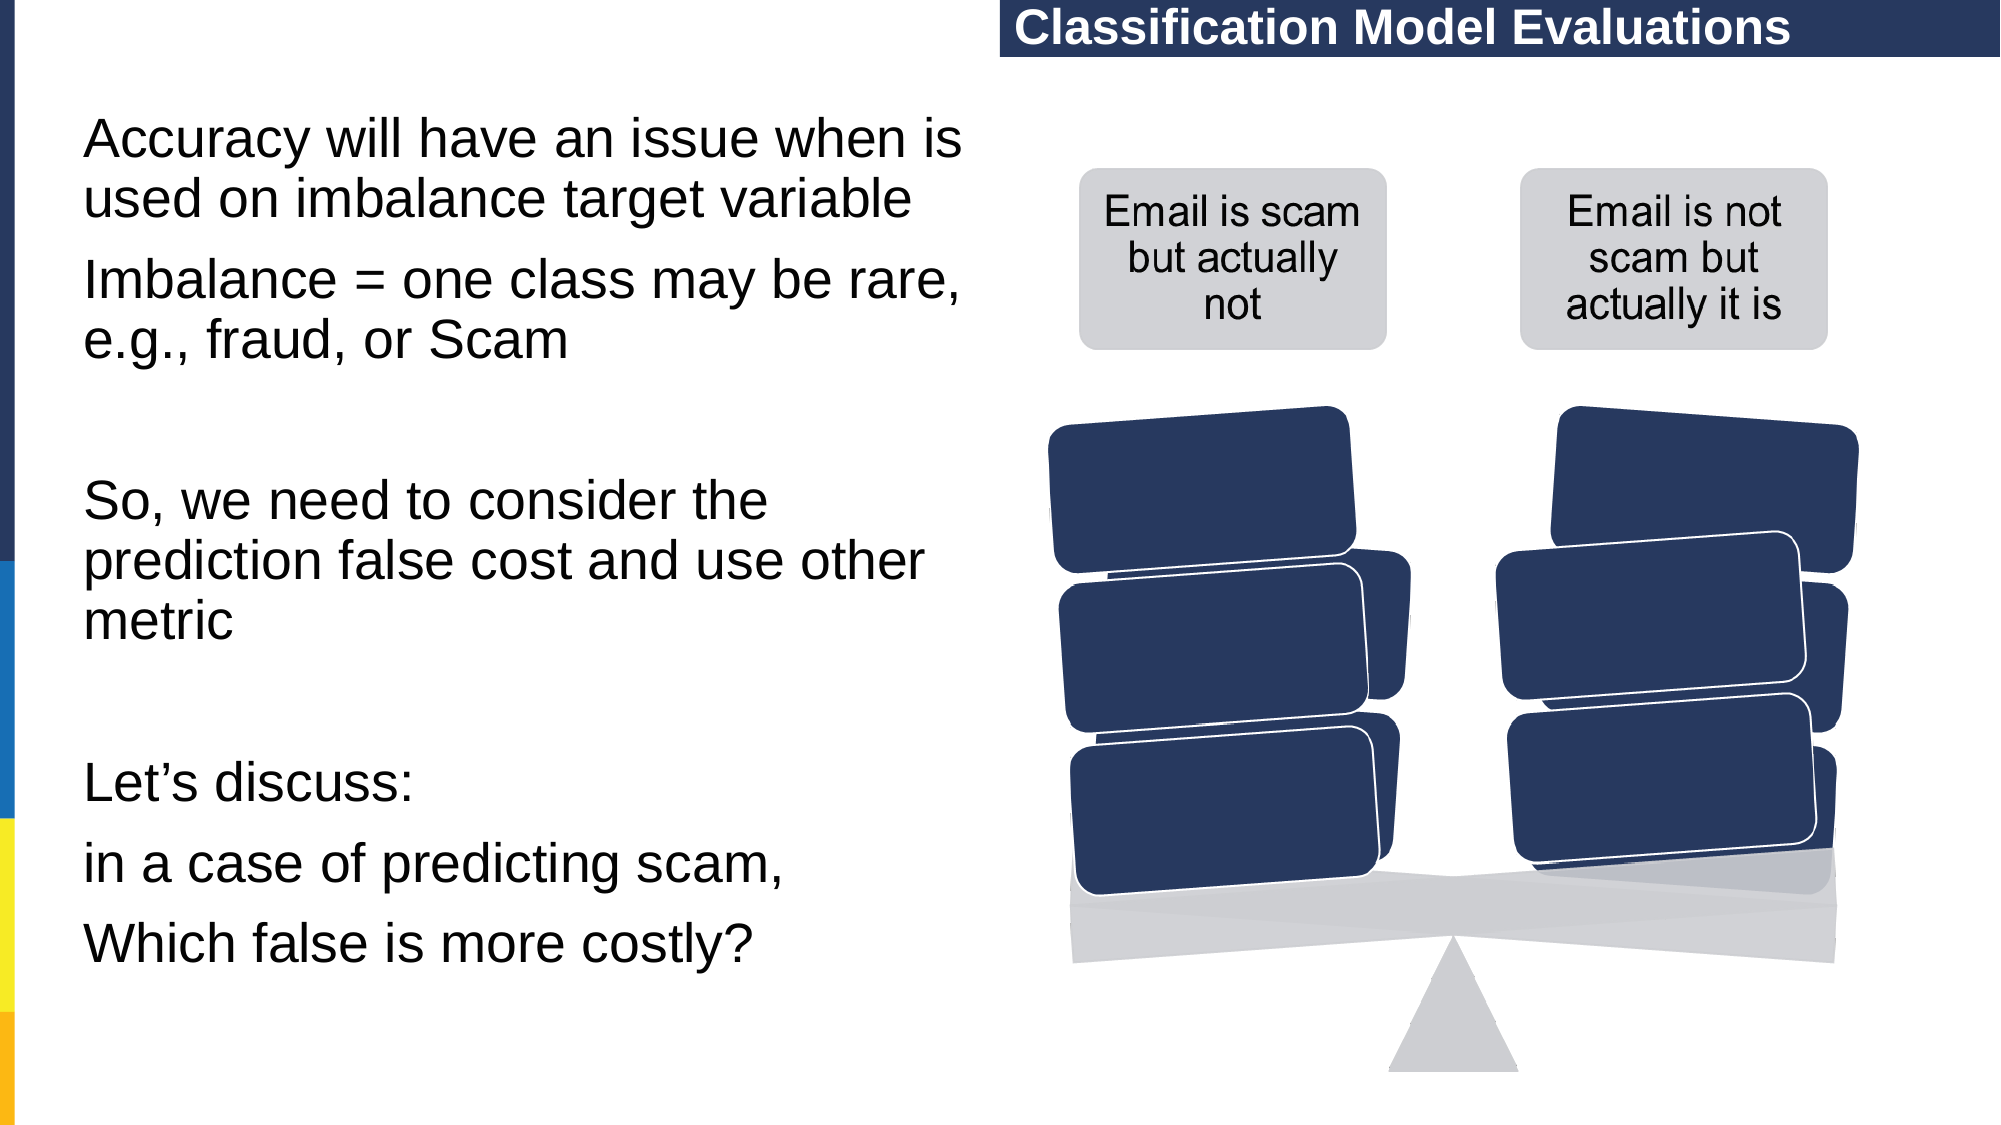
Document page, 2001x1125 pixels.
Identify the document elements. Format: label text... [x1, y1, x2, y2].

title Classification Model Evaluations [1014, 0, 2000, 67]
list Accuracy will have an issue when is used on imbalance target variable Imbalance = one class may be rare, e.g., fraud, or Scam So, we need to consider the prediction false cost and use other metric Let’s discuss: in a case of predicting scam, Which false is more costly? [68, 102, 1000, 1023]
picture [816, 168, 2001, 1072]
